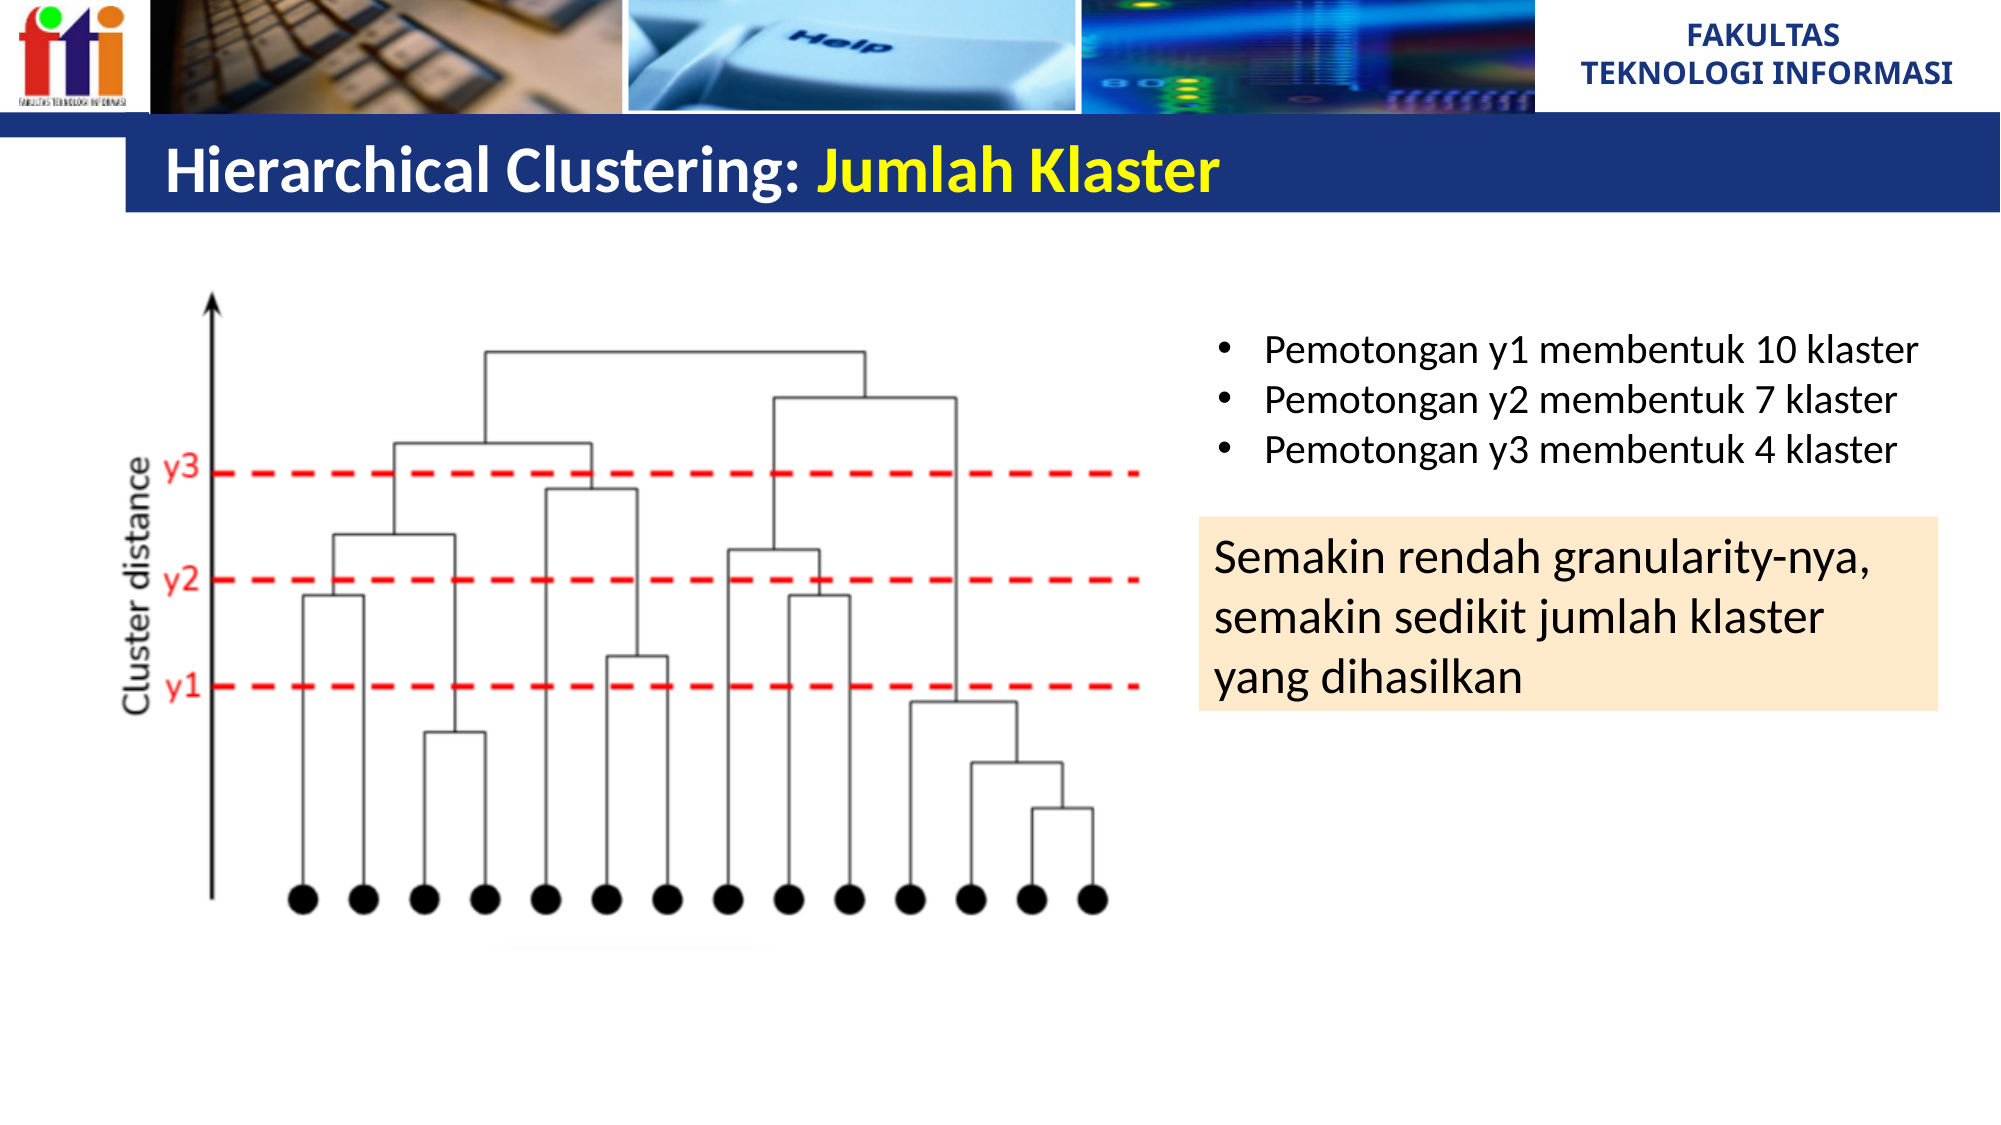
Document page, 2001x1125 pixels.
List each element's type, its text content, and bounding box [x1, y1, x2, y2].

picture [149, 0, 1535, 114]
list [102, 279, 1182, 950]
text_box Semakin rendah granularity-nya, semakin sedikit jumlah klaster yang dihasilkan [1199, 516, 1939, 712]
title Hierarchical Clustering: Jumlah Klaster [149, 119, 1934, 213]
picture [19, 6, 126, 106]
text_box Pemotongan y1 membentuk 10 klaster Pemotongan y2 membentuk 7 klaster Pemotongan y3 membentuk 4 klaster [1202, 314, 1935, 480]
